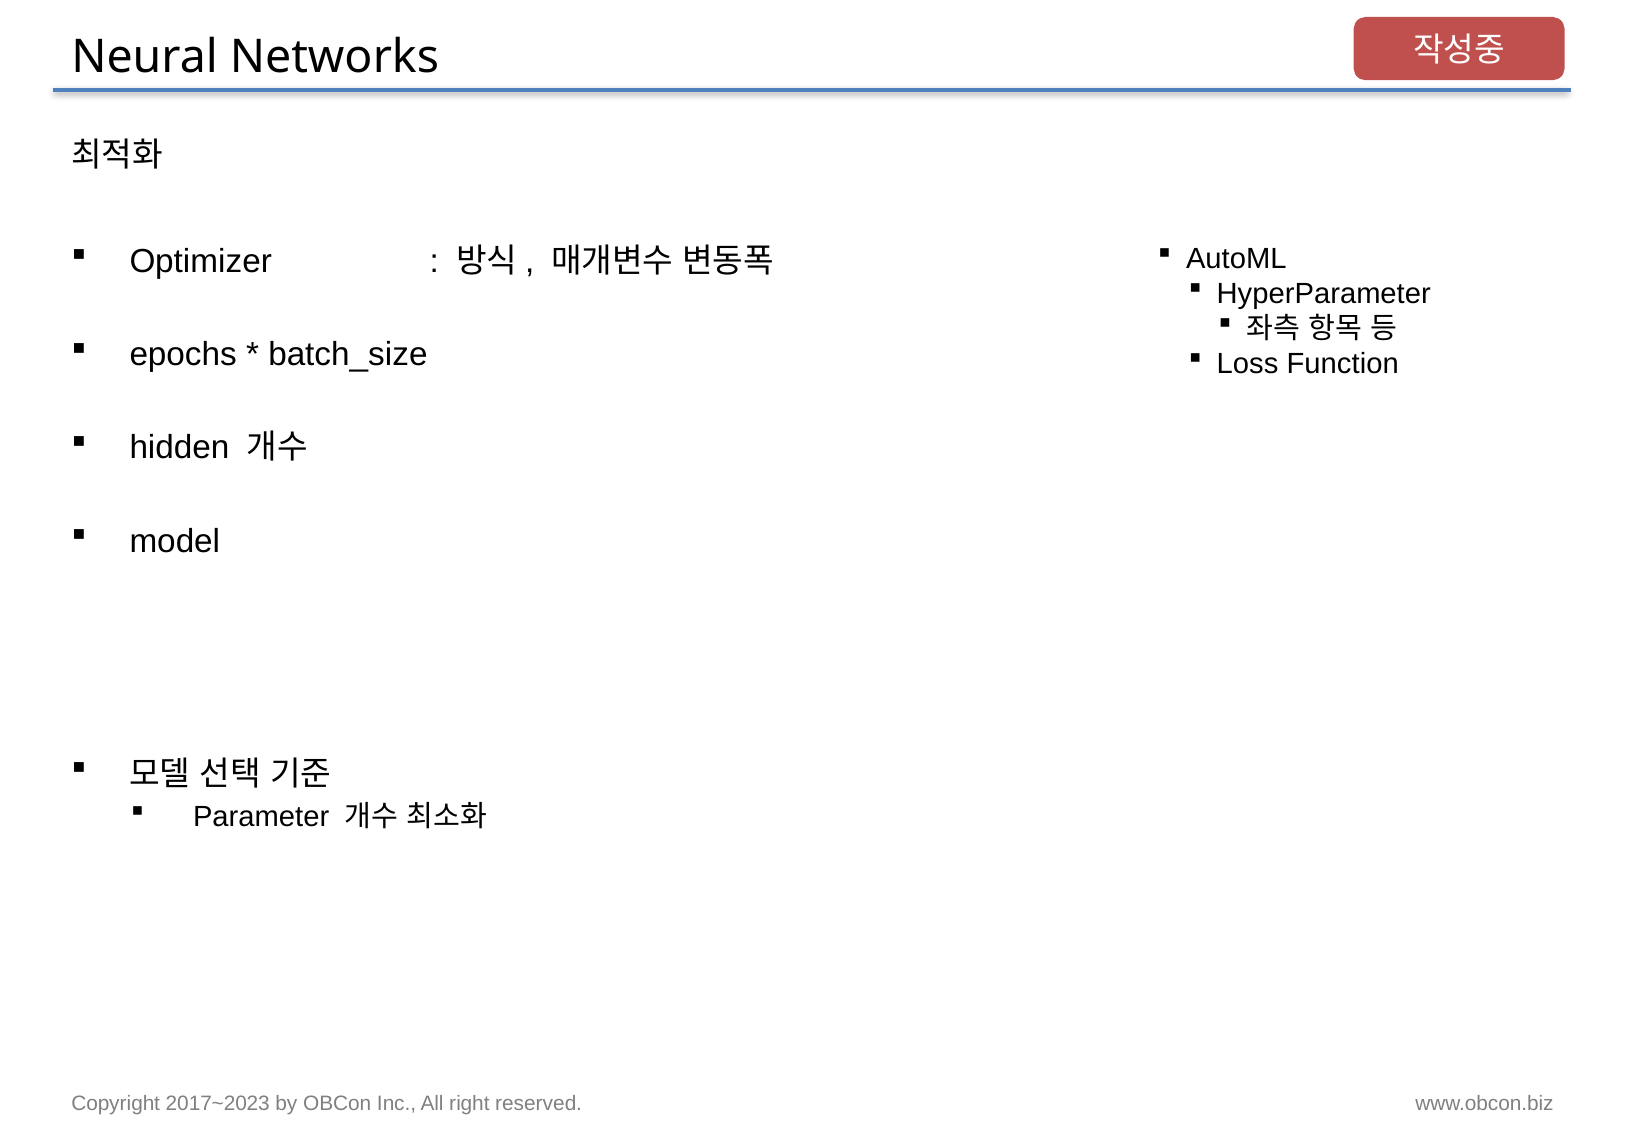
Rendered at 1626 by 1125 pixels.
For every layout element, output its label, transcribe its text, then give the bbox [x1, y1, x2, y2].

text_box 작성중 [1353, 16, 1565, 81]
title Neural Networks [56, 19, 1569, 90]
text_box Optimizer : 방식, 매개변수 변동폭 epochs * batch_size hidden 개수 model 모델 선택 기준 Parameter 개수 최소화 [56, 231, 1144, 887]
list 최적화 [56, 125, 1569, 181]
text_box AutoML HyperParameter 좌측 항목 등 Loss Function [1143, 231, 1569, 457]
